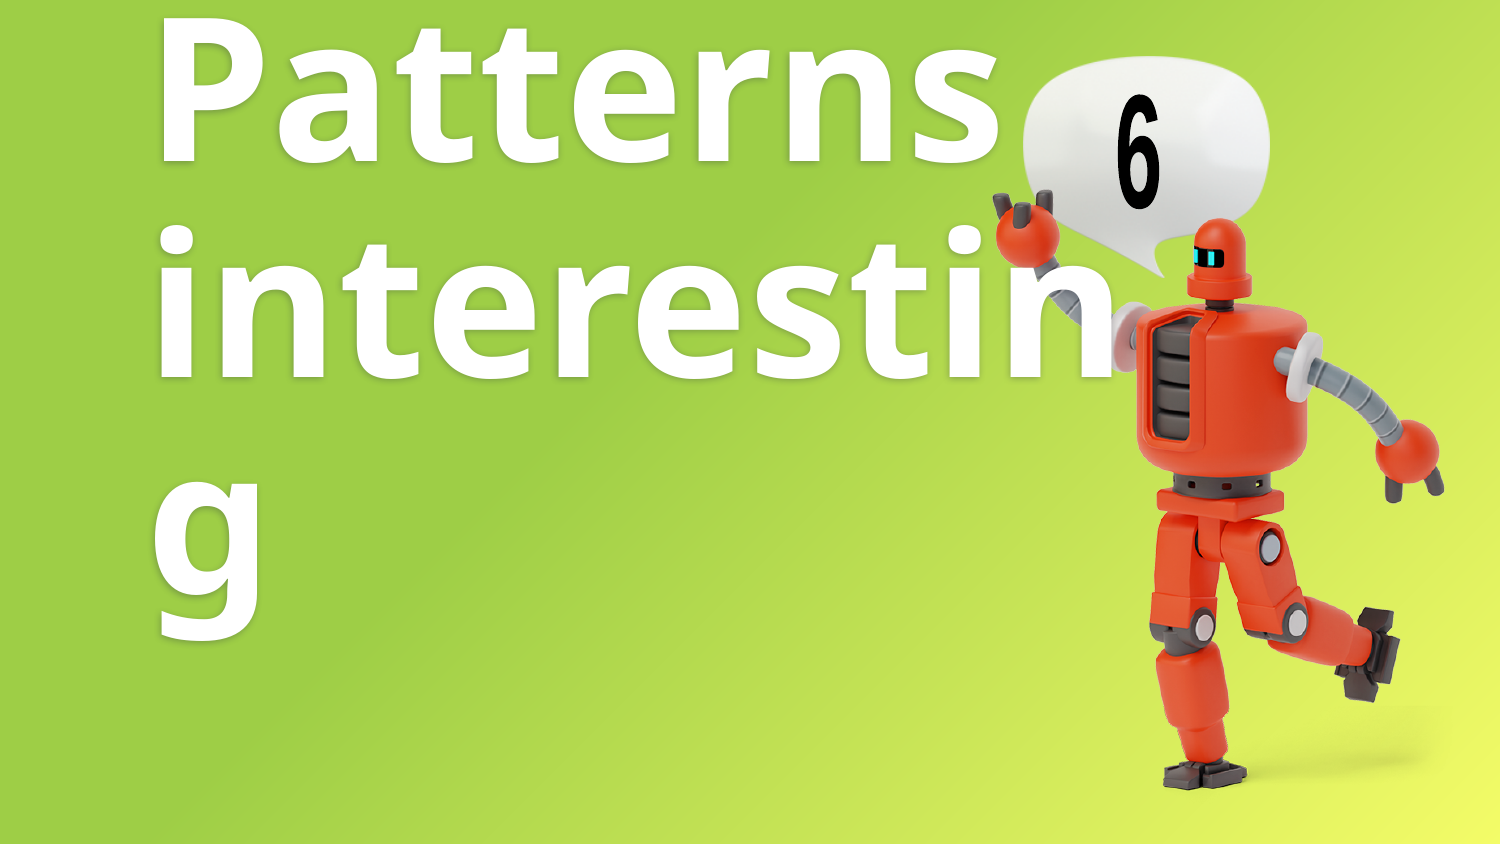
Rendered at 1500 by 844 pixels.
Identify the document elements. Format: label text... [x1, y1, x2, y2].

title Patterns interesting [146, 495, 986, 637]
picture [991, 56, 1453, 805]
